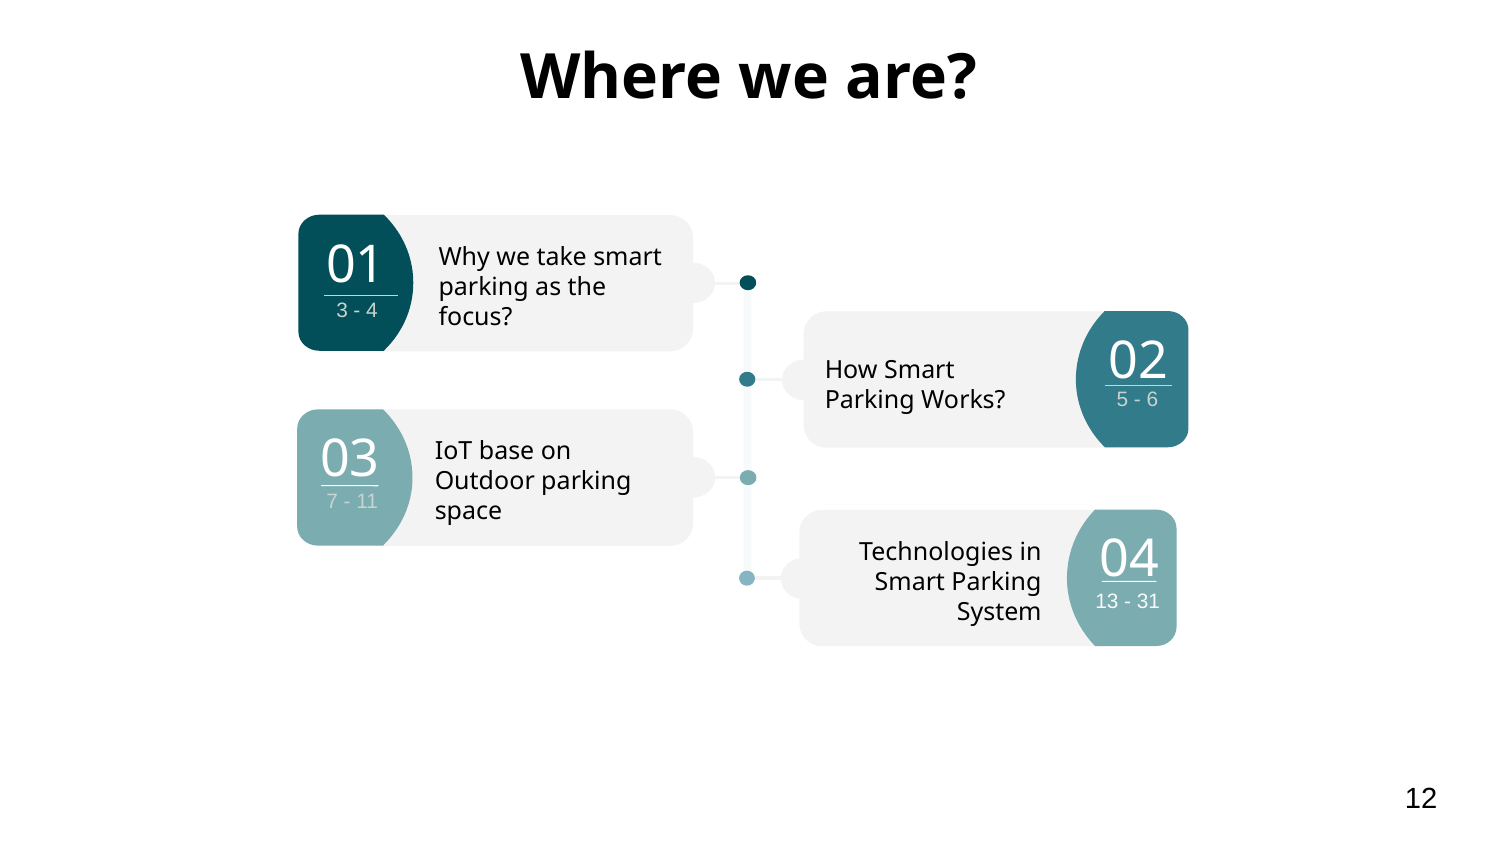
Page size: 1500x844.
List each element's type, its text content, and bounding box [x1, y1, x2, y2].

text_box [738, 509, 1195, 647]
slide_number ‹#› [1389, 764, 1480, 830]
title Where we are? [329, 20, 1169, 124]
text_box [738, 310, 1195, 448]
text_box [298, 214, 757, 352]
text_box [291, 409, 757, 547]
